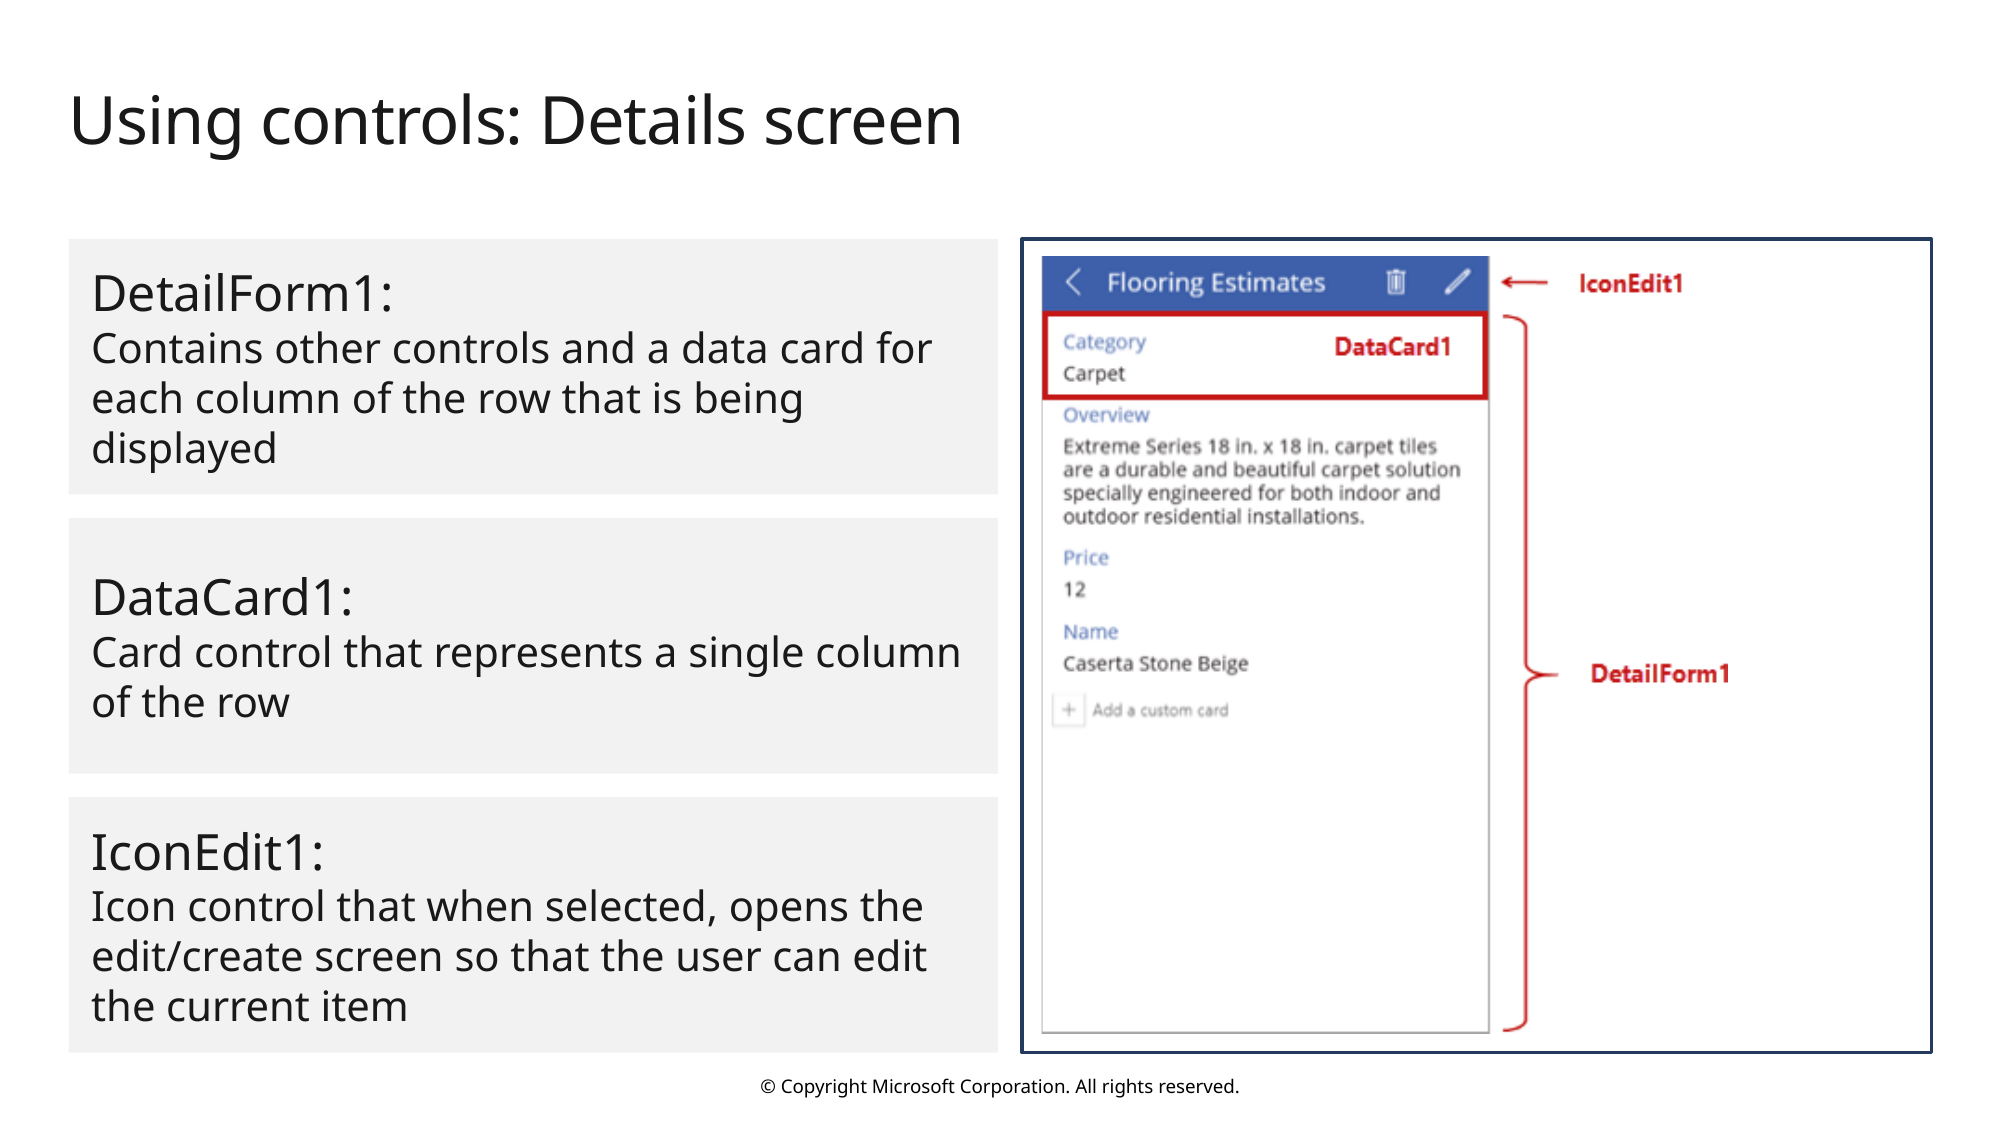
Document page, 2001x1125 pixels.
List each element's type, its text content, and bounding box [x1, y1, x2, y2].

list DataCard1: Card control that represents a single column of the row [68, 518, 998, 774]
list IconEdit1: Icon control that when selected, opens the edit/create screen so that the user can edit the current item [68, 797, 998, 1053]
title Using controls: Details screen [68, 72, 1932, 192]
picture [1041, 256, 1912, 1036]
list DetailForm1: Contains other controls and a data card for each column of the row that is being displayed [68, 238, 998, 495]
